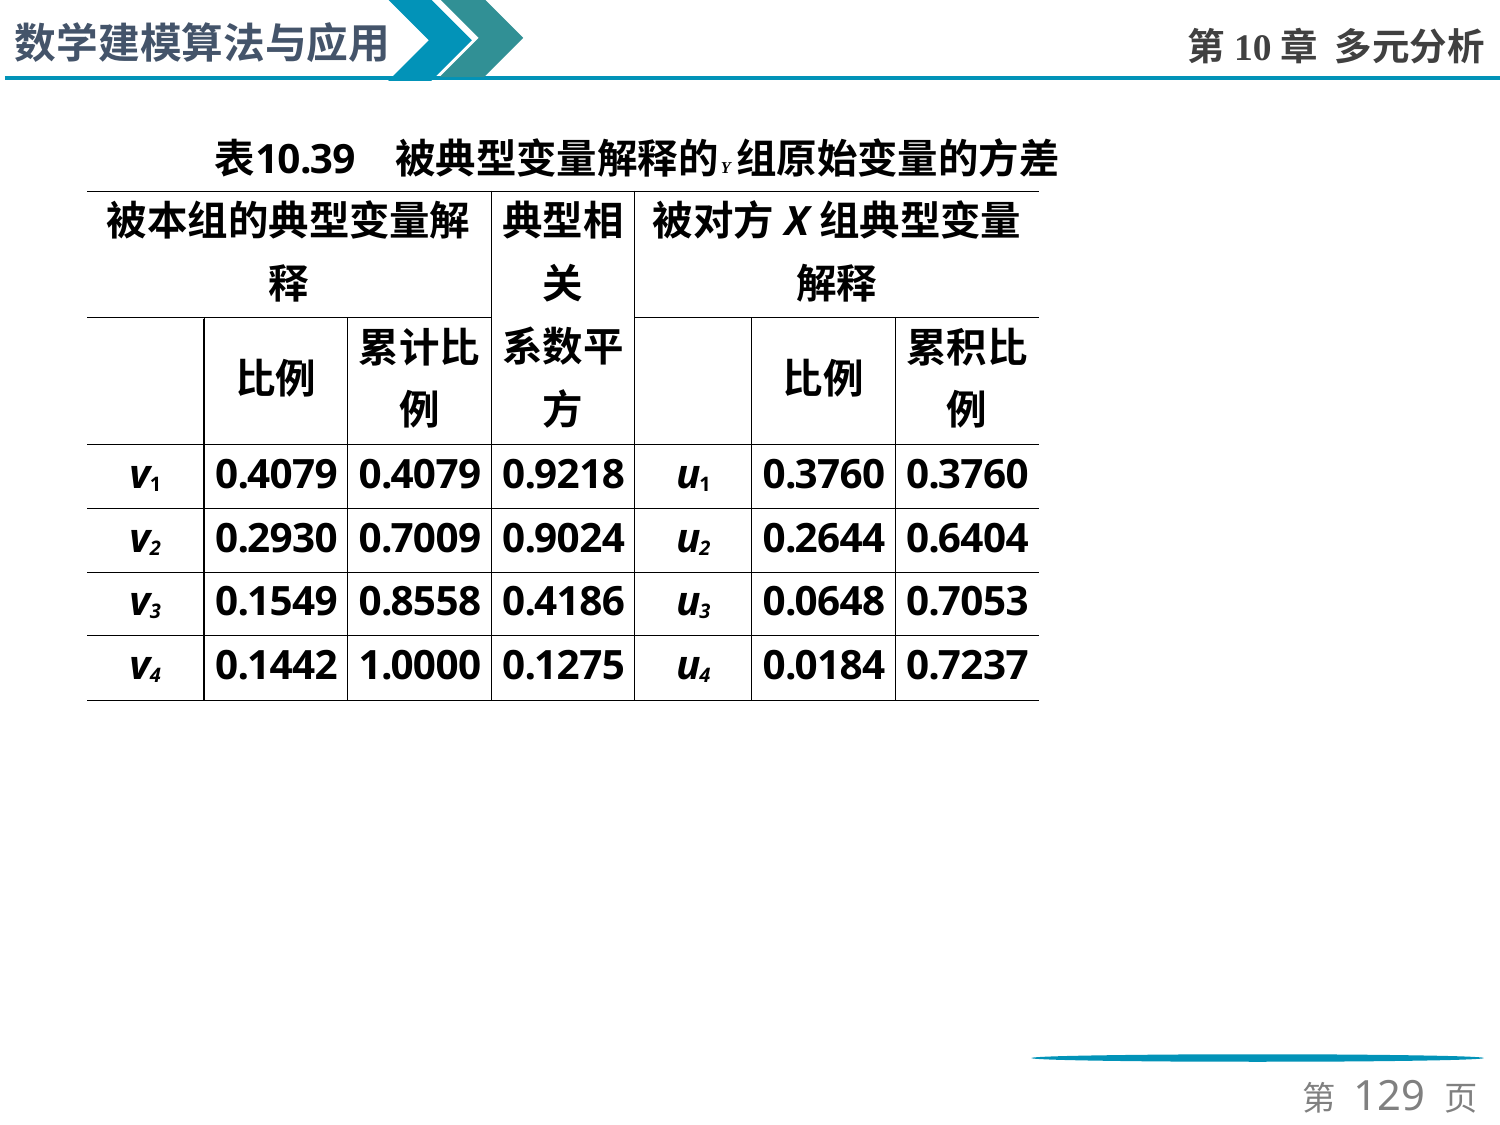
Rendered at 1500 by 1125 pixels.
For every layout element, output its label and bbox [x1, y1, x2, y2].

text_box [87, 132, 1377, 813]
